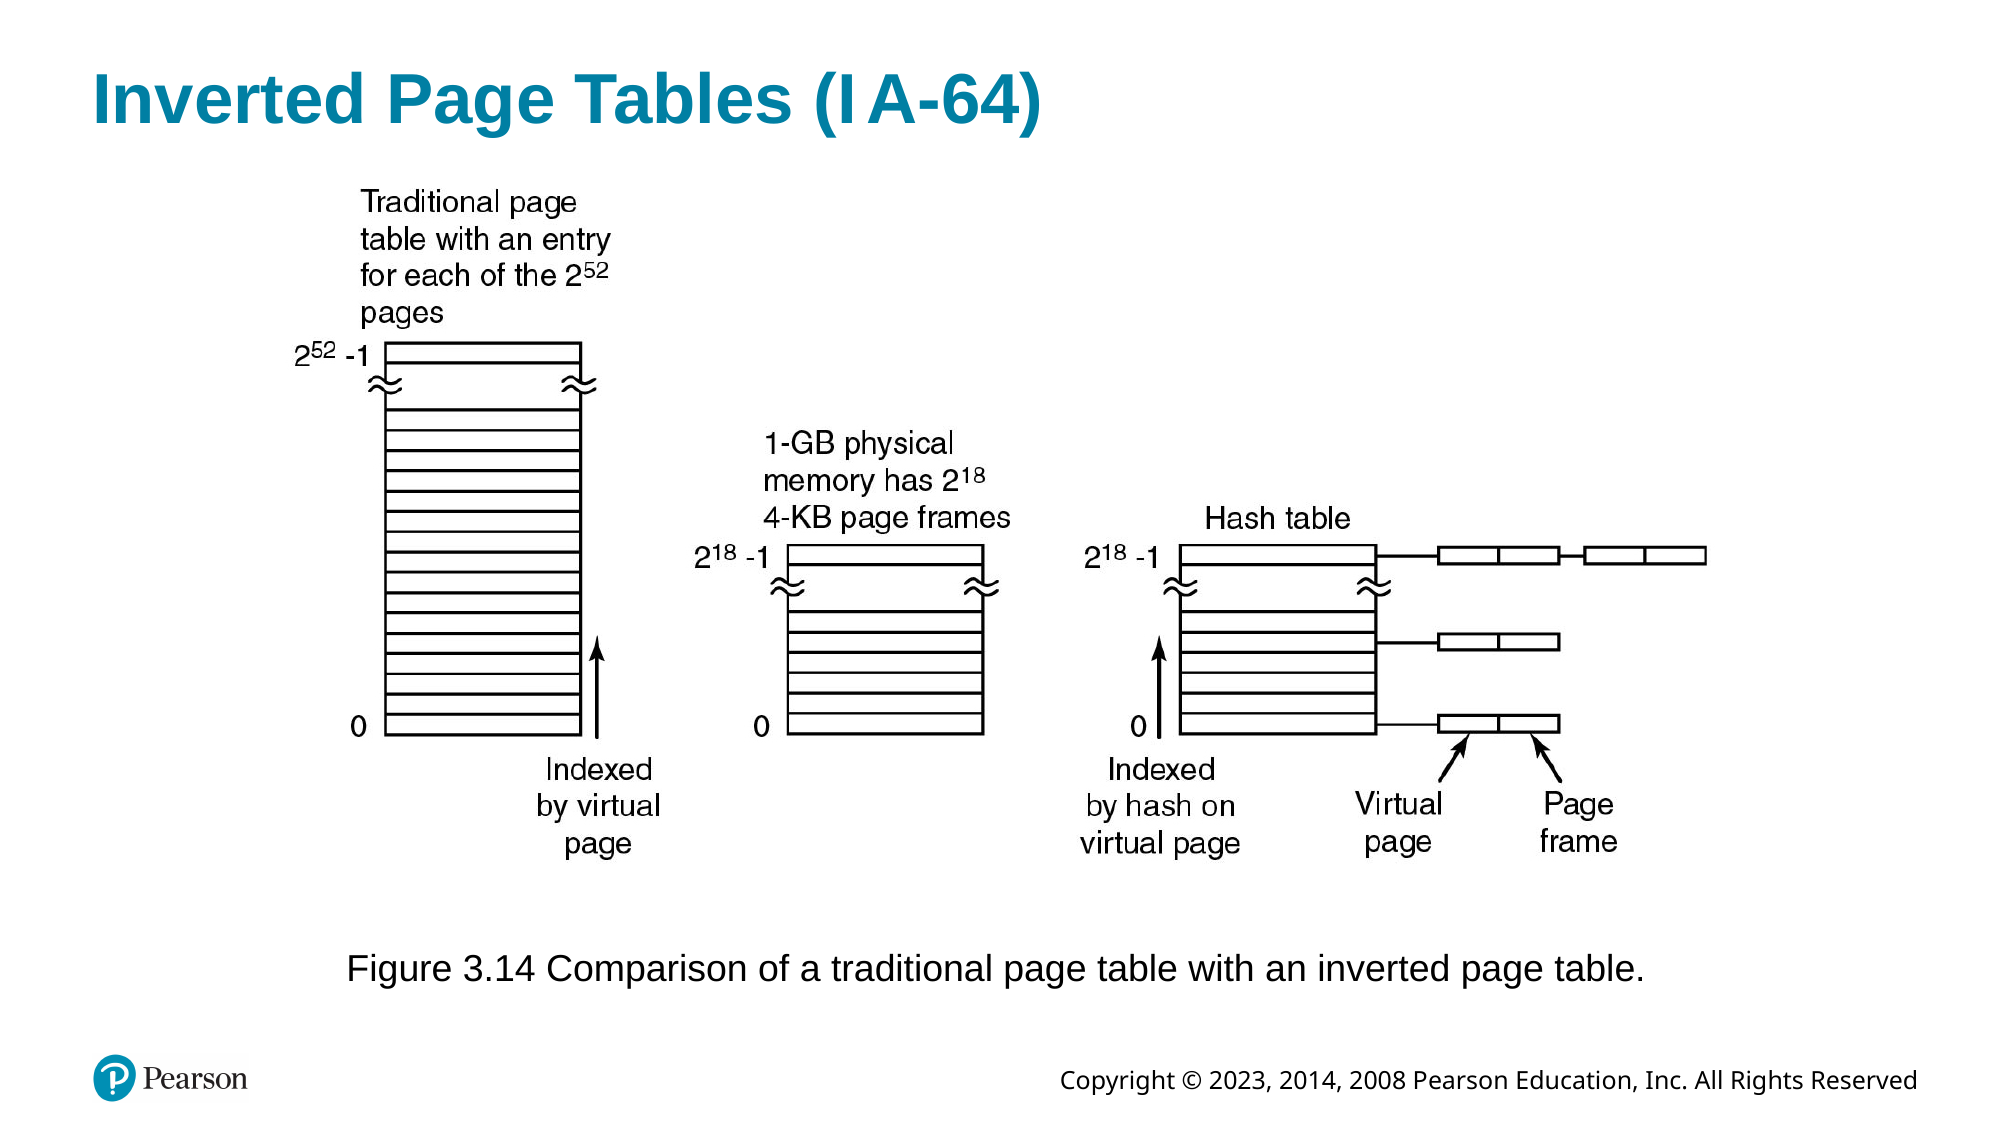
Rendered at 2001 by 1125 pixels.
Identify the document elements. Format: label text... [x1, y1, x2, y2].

list Figure 3.14 Comparison of a traditional page table with an inverted page table. [346, 874, 1655, 1125]
picture [283, 186, 1719, 866]
picture [92, 1053, 249, 1103]
title Inverted Page Tables (I A-64) [92, 0, 1922, 192]
